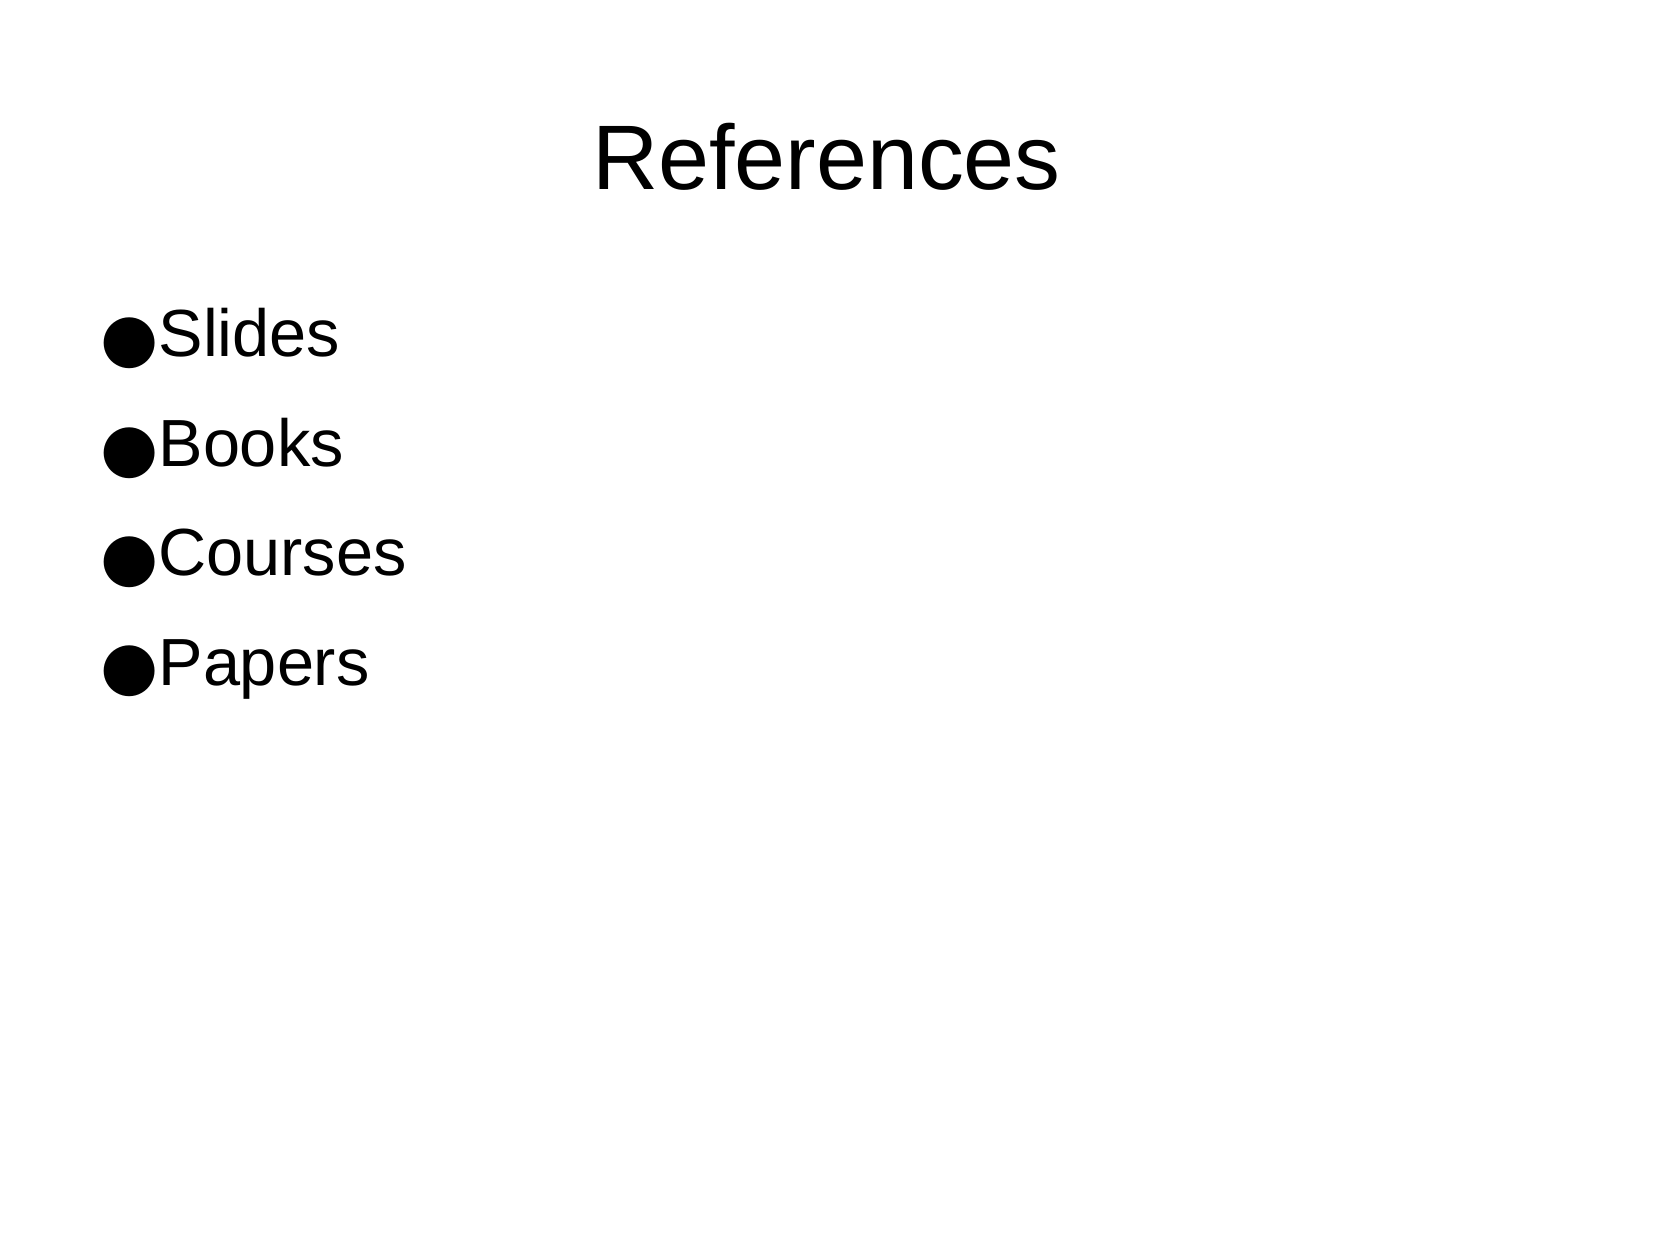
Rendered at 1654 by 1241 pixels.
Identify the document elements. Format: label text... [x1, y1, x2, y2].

text_box References [82, 49, 1571, 257]
text_box Slides Books Courses Papers [82, 290, 1571, 1010]
